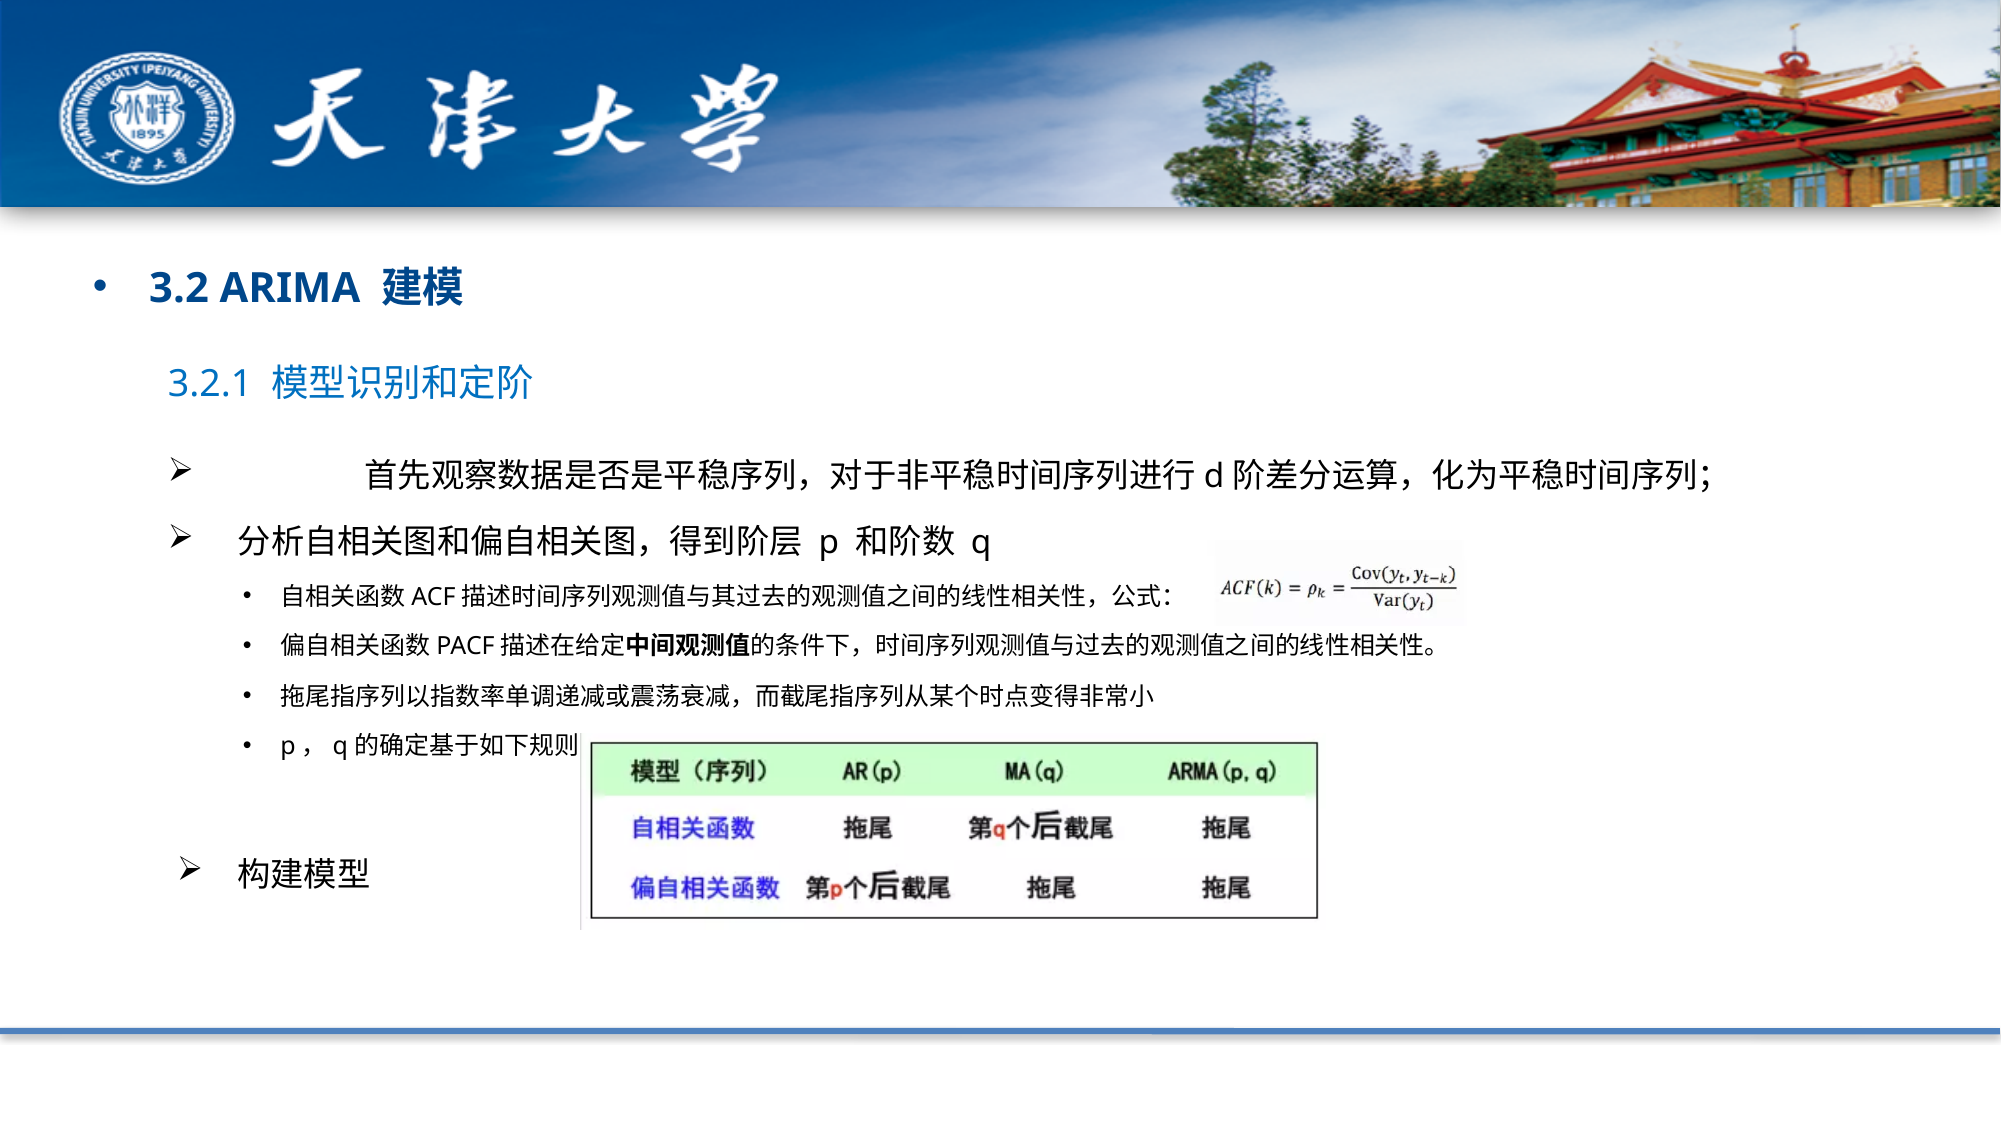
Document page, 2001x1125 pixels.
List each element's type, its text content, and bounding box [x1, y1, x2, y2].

picture [579, 733, 1326, 930]
picture [0, 0, 2000, 207]
picture [1206, 540, 1529, 626]
list 3.2 ARIMA 建模 3.2.1 模型识别和定阶 首先观察数据是否是平稳序列，对于非平稳时间序列进行d阶差分运算，化为平稳时间序列； 分析自相关图和偏自相关图，得到阶层 p 和阶数 q 自相关函数ACF描述时间序列观测值与其过去的观测值之间的线性相关性，公式： 偏自相关函数PACF描述在给定中间观测值的条件下，时间序列观测值与过去的观测值之间的线性相关性。 拖尾指序列以指数率单调递减或震荡衰减，而截尾指序列从某个时点变得非常小 p，q的确定基于如下规则： 构建模型 [78, 253, 1898, 954]
